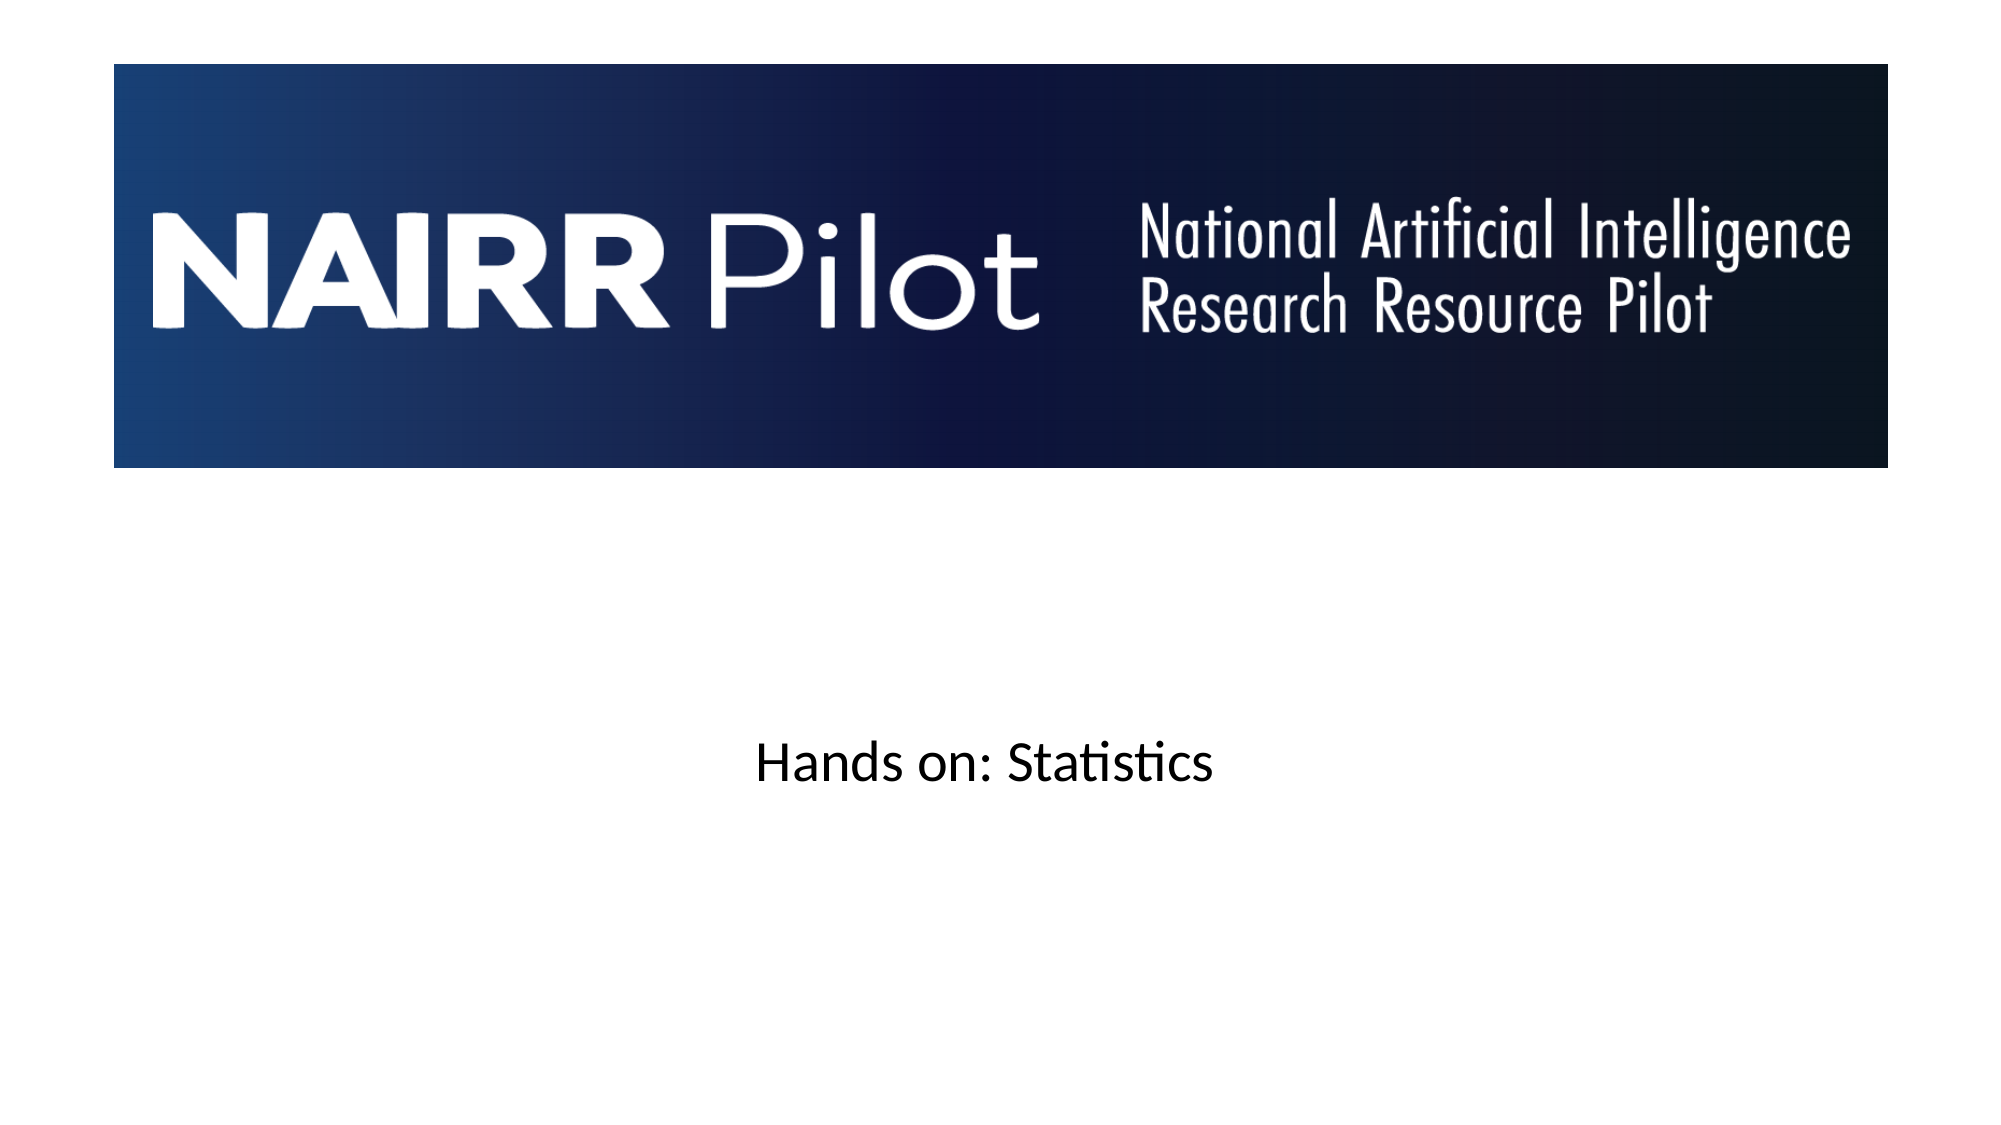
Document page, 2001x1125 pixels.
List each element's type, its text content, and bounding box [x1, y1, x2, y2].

picture [114, 64, 1888, 468]
title Hands on: Statistics [209, 604, 1761, 921]
